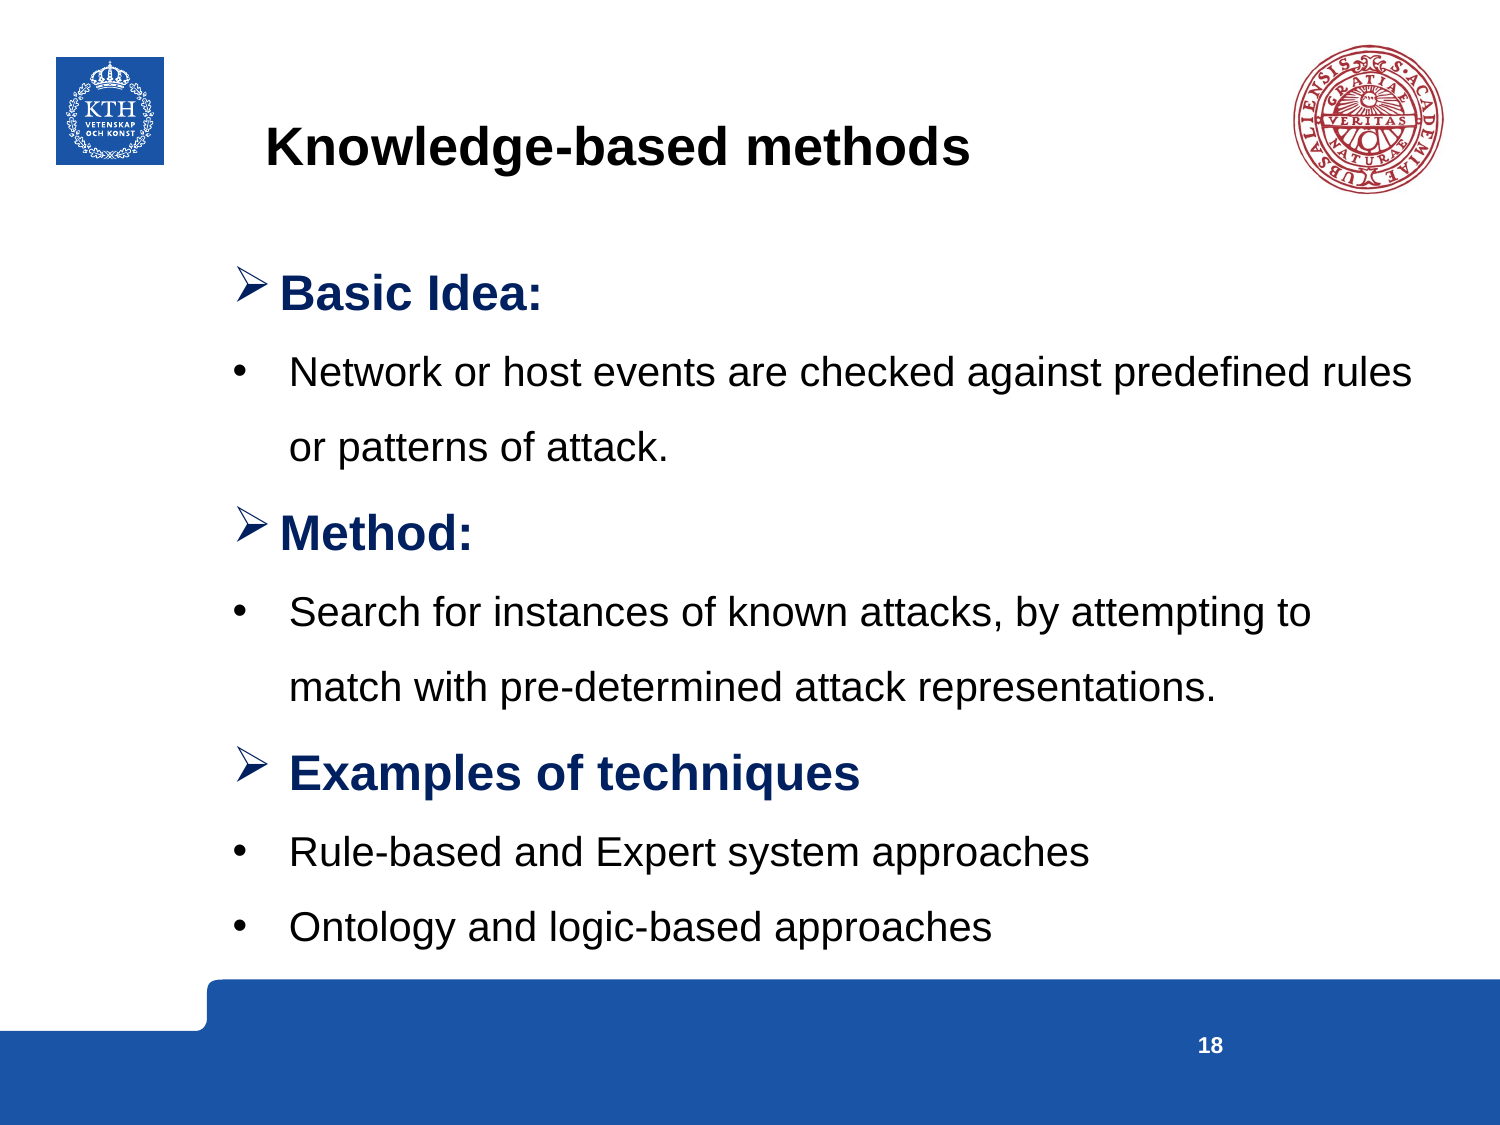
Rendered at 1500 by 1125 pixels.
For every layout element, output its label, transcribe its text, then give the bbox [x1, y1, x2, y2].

picture [1269, 20, 1467, 218]
slide_number 18 [1136, 1030, 1224, 1091]
text_box Basic Idea: Network or host events are checked against predefined rules or patterns of attack. Method: Search for instances of known attacks, by attempting to match with pre-determined attack representations. Examples of techniques Rule-based and Expert system approaches Ontology and logic-based approaches [217, 222, 1451, 958]
title Knowledge-based methods [265, 66, 1264, 176]
